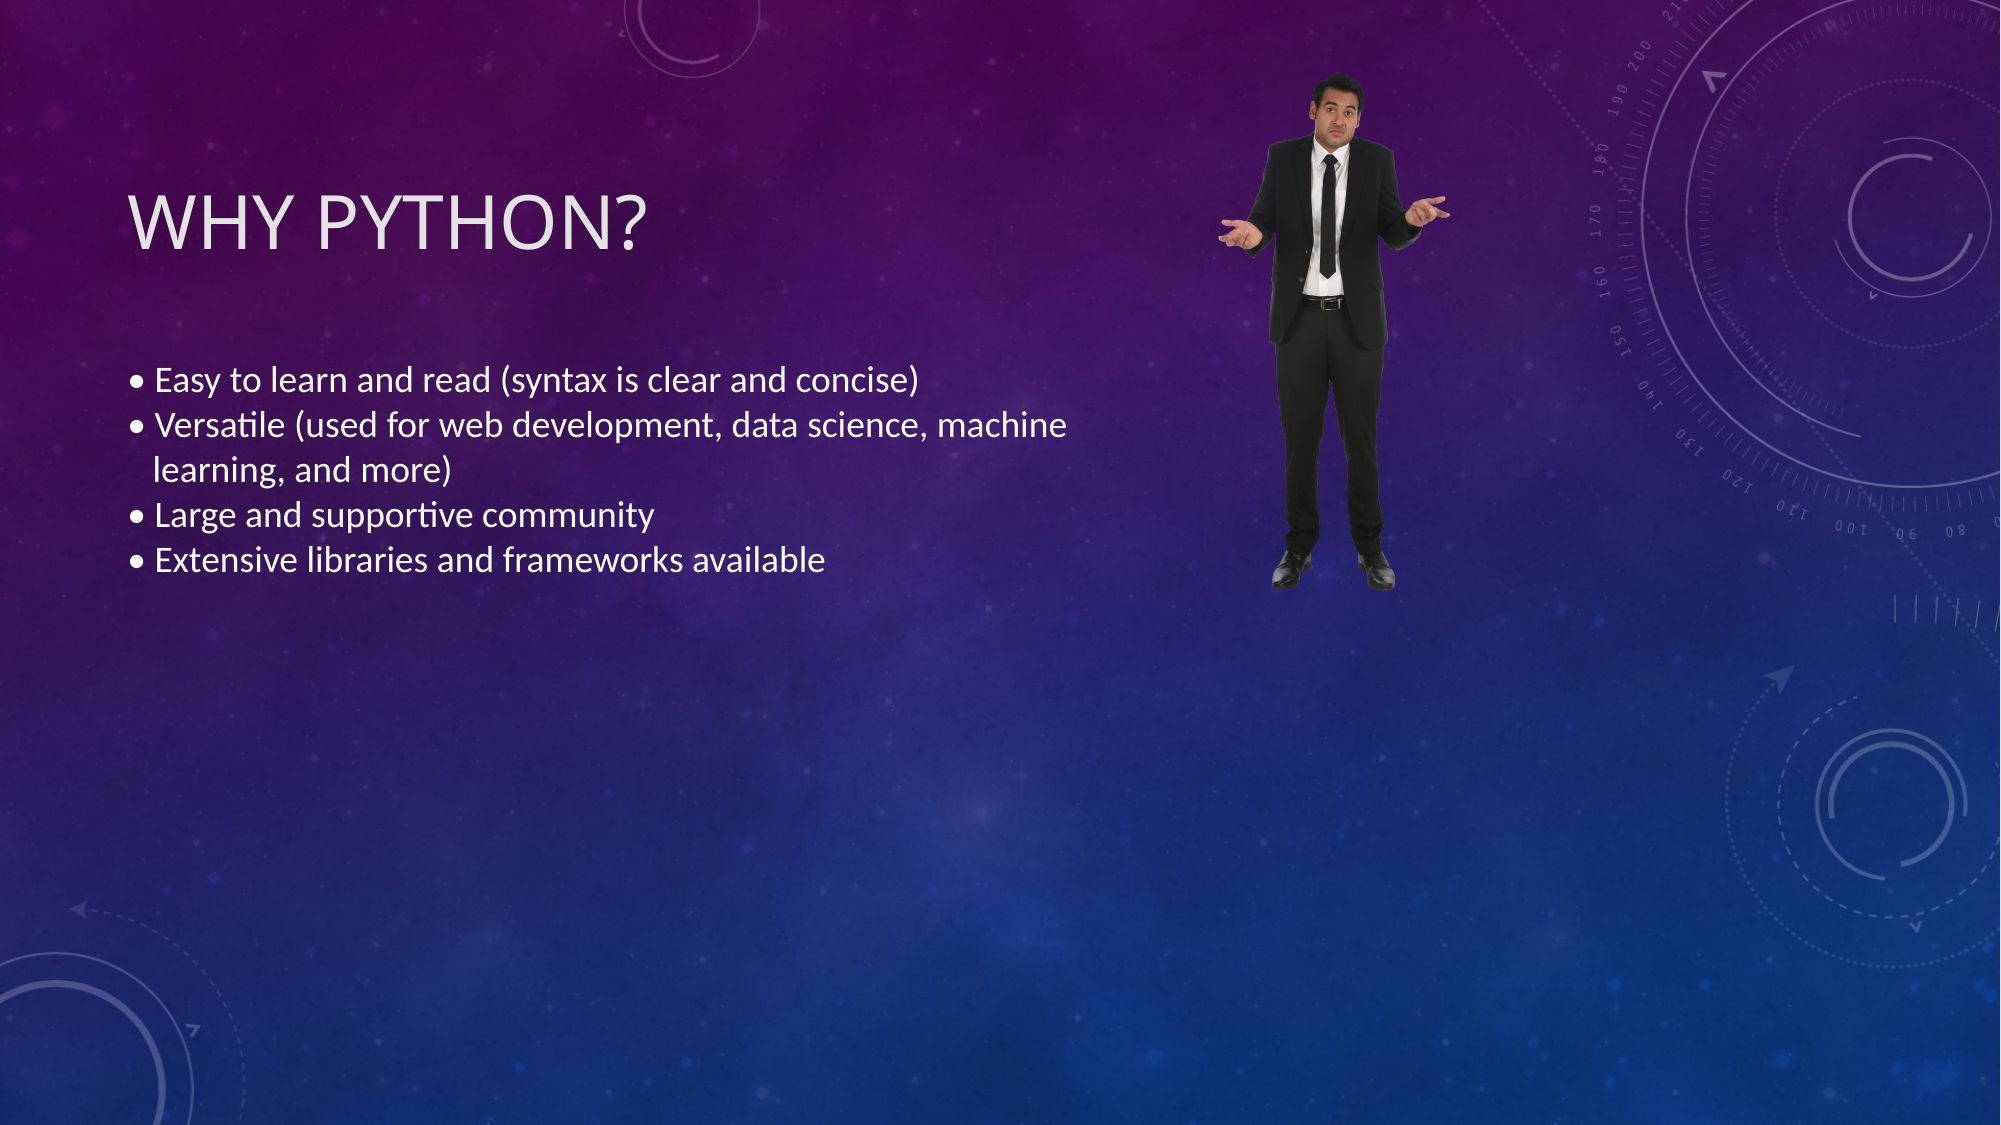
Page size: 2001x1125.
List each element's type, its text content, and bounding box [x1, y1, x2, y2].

title Why Python? [112, 99, 1212, 339]
picture [0, 0, 2001, 1125]
title Why Python? [1456, 99, 1775, 339]
text_box • Easy to learn and read (syntax is clear and concise) • Versatile (used for web development, data science, machine learning, and more) • Large and supportive community • Extensive libraries and frameworks available [112, 347, 1113, 588]
